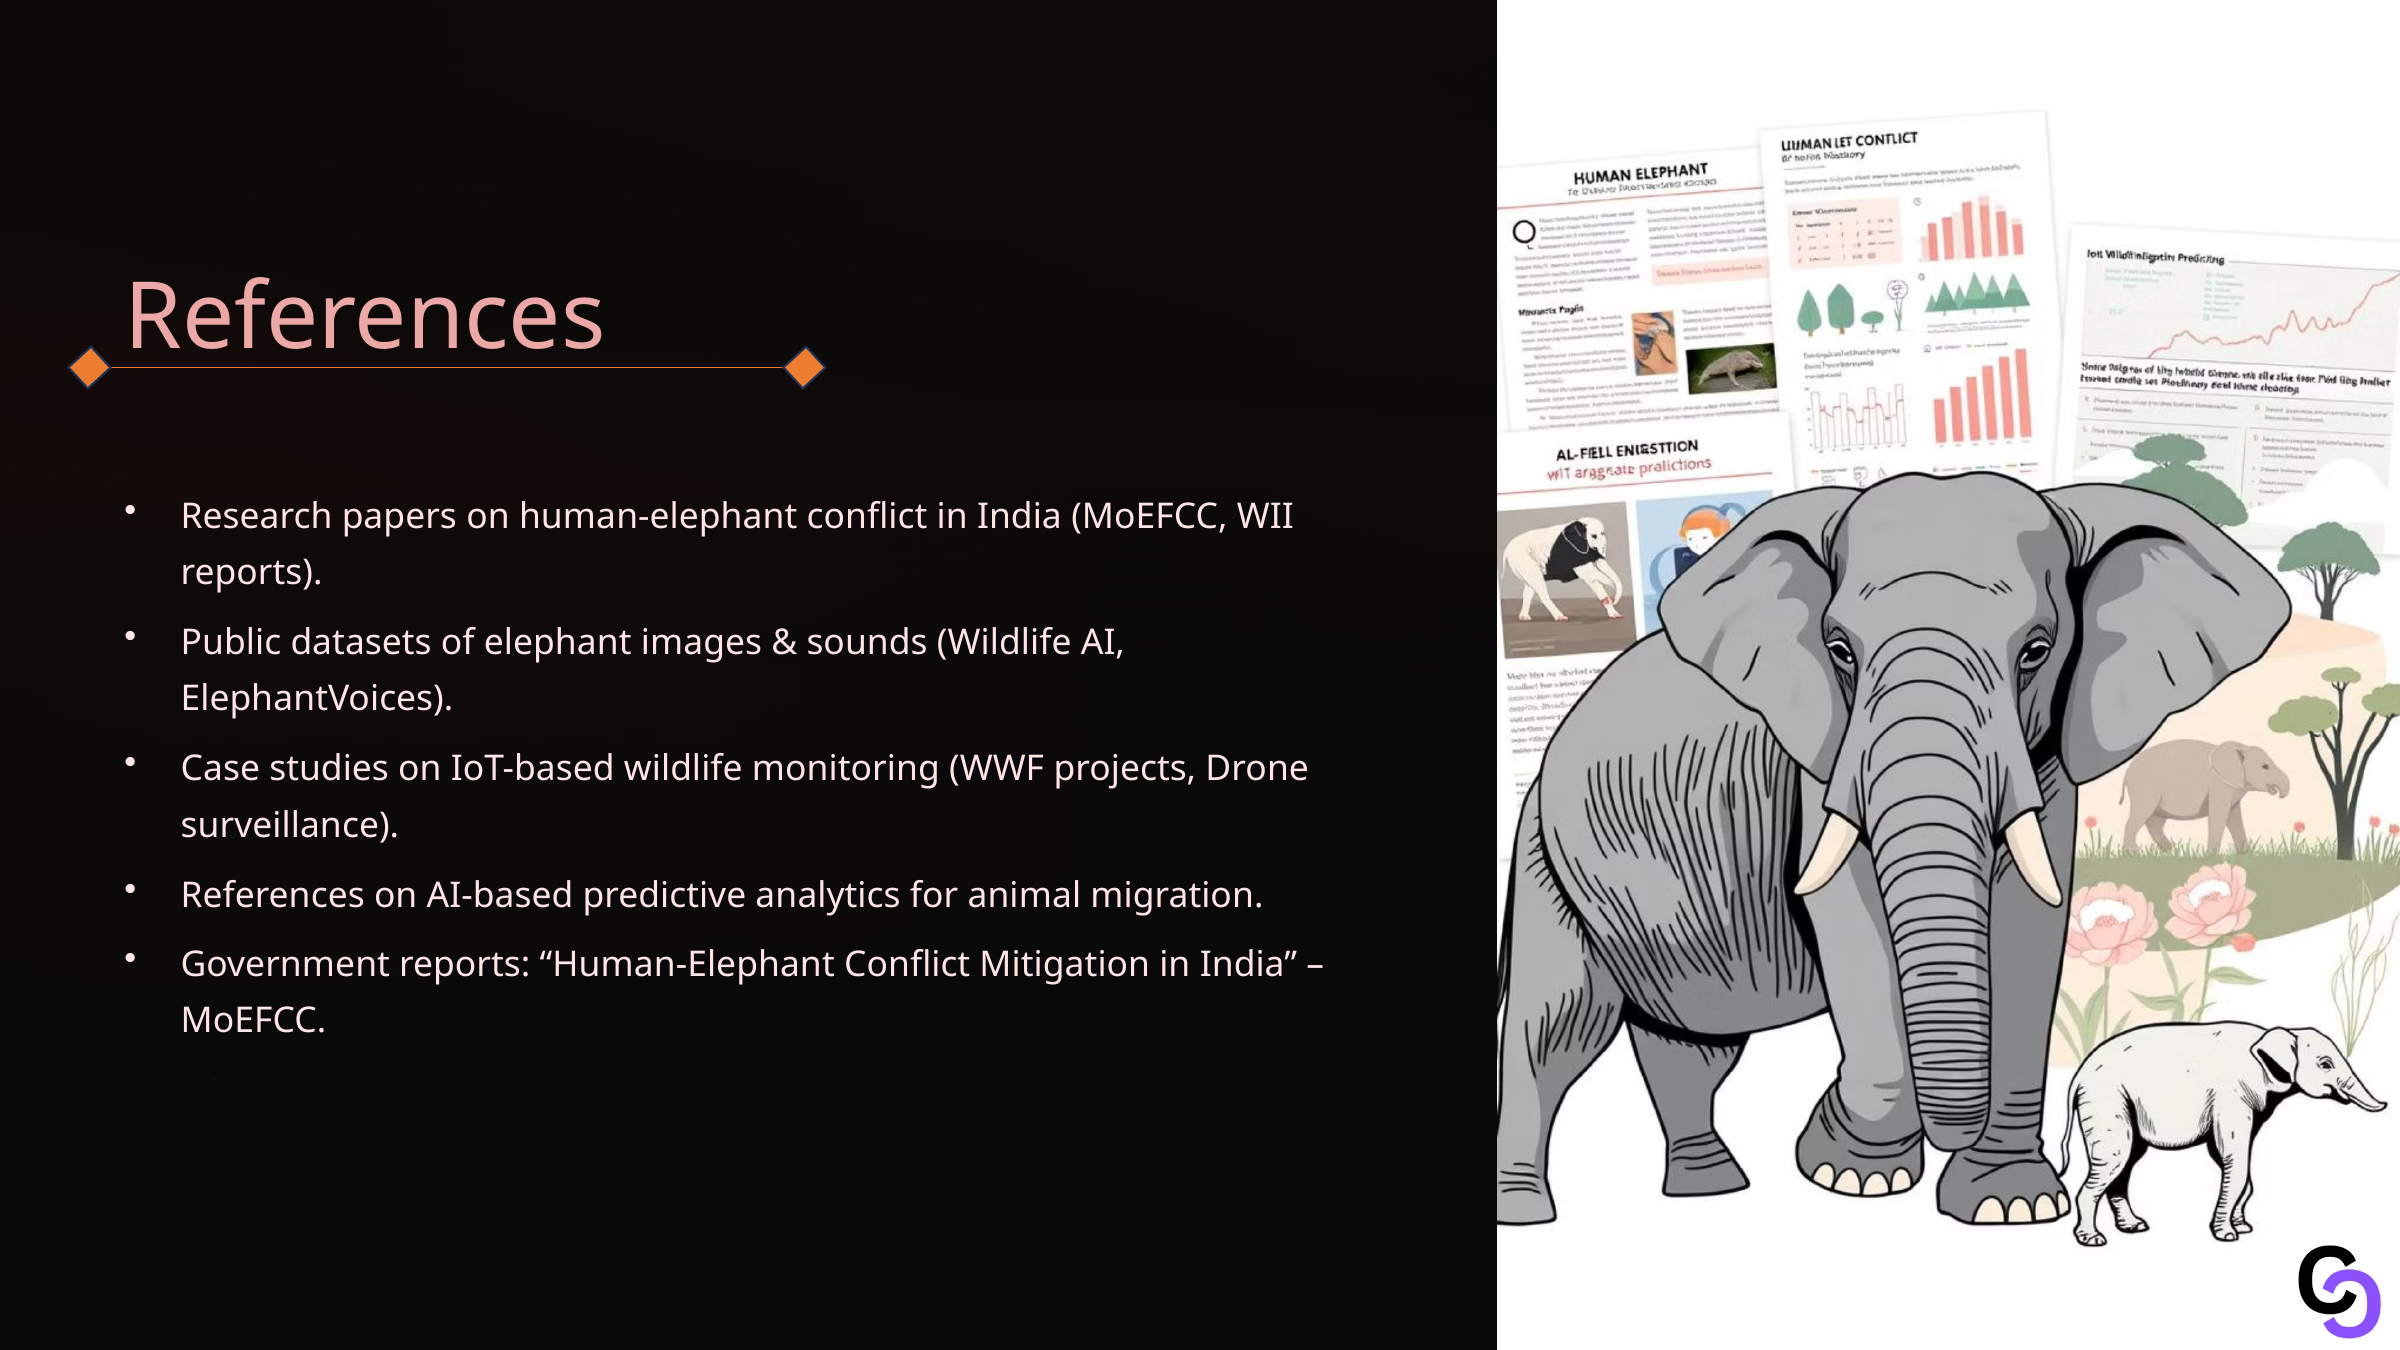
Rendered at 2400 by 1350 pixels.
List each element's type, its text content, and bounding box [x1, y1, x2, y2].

text_box Government reports: “Human-Elephant Conflict Mitigation in India” – MoEFCC. [124, 927, 1376, 1041]
text_box Research papers on human-elephant conflict in India (MoEFCC, WII reports). [124, 479, 1376, 593]
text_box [74, 353, 820, 382]
text_box References on AI-based predictive analytics for animal migration. [124, 857, 1376, 915]
text_box Case studies on IoT-based wildlife monitoring (WWF projects, Drone surveillance). [124, 731, 1376, 846]
picture [1497, 0, 2400, 1350]
text_box Public datasets of elephant images & sounds (Wildlife AI, ElephantVoices). [124, 605, 1376, 720]
text_box References [124, 250, 1060, 368]
